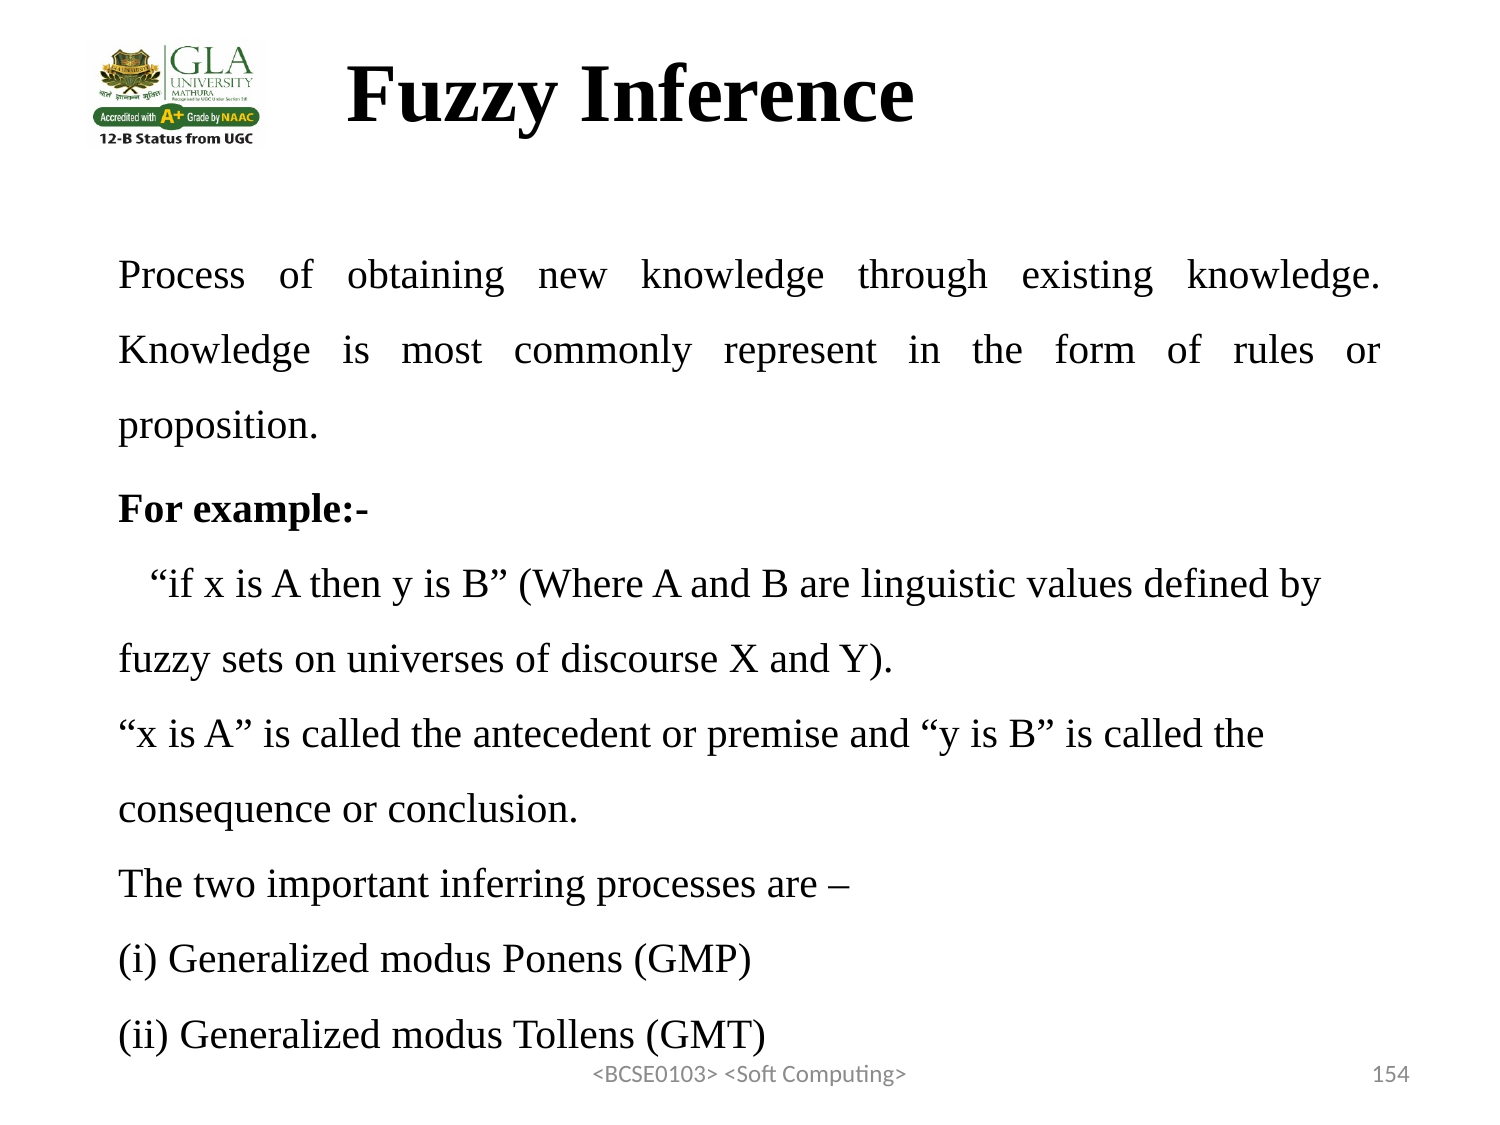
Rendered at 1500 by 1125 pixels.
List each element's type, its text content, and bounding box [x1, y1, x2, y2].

picture [86, 39, 266, 150]
footer <BCSE0103> <Soft Computing> [512, 1042, 988, 1103]
list Fuzzy Inference Process of obtaining new knowledge through existing knowledge. Knowledge is most commonly represent in the form of rules or proposition. For example:- “if x is A then y is B” (Where A and B are linguistic values defined by fuzzy sets on universes of discourse X and Y). “x is A” is called the antecedent or premise and “y is B” is called the consequence or conclusion. The two important inferring processes are – (i) Generalized modus Ponens (GMP) (ii) Generalized modus Tollens (GMT) [103, 30, 1397, 1071]
slide_number 154 [1074, 1042, 1425, 1103]
